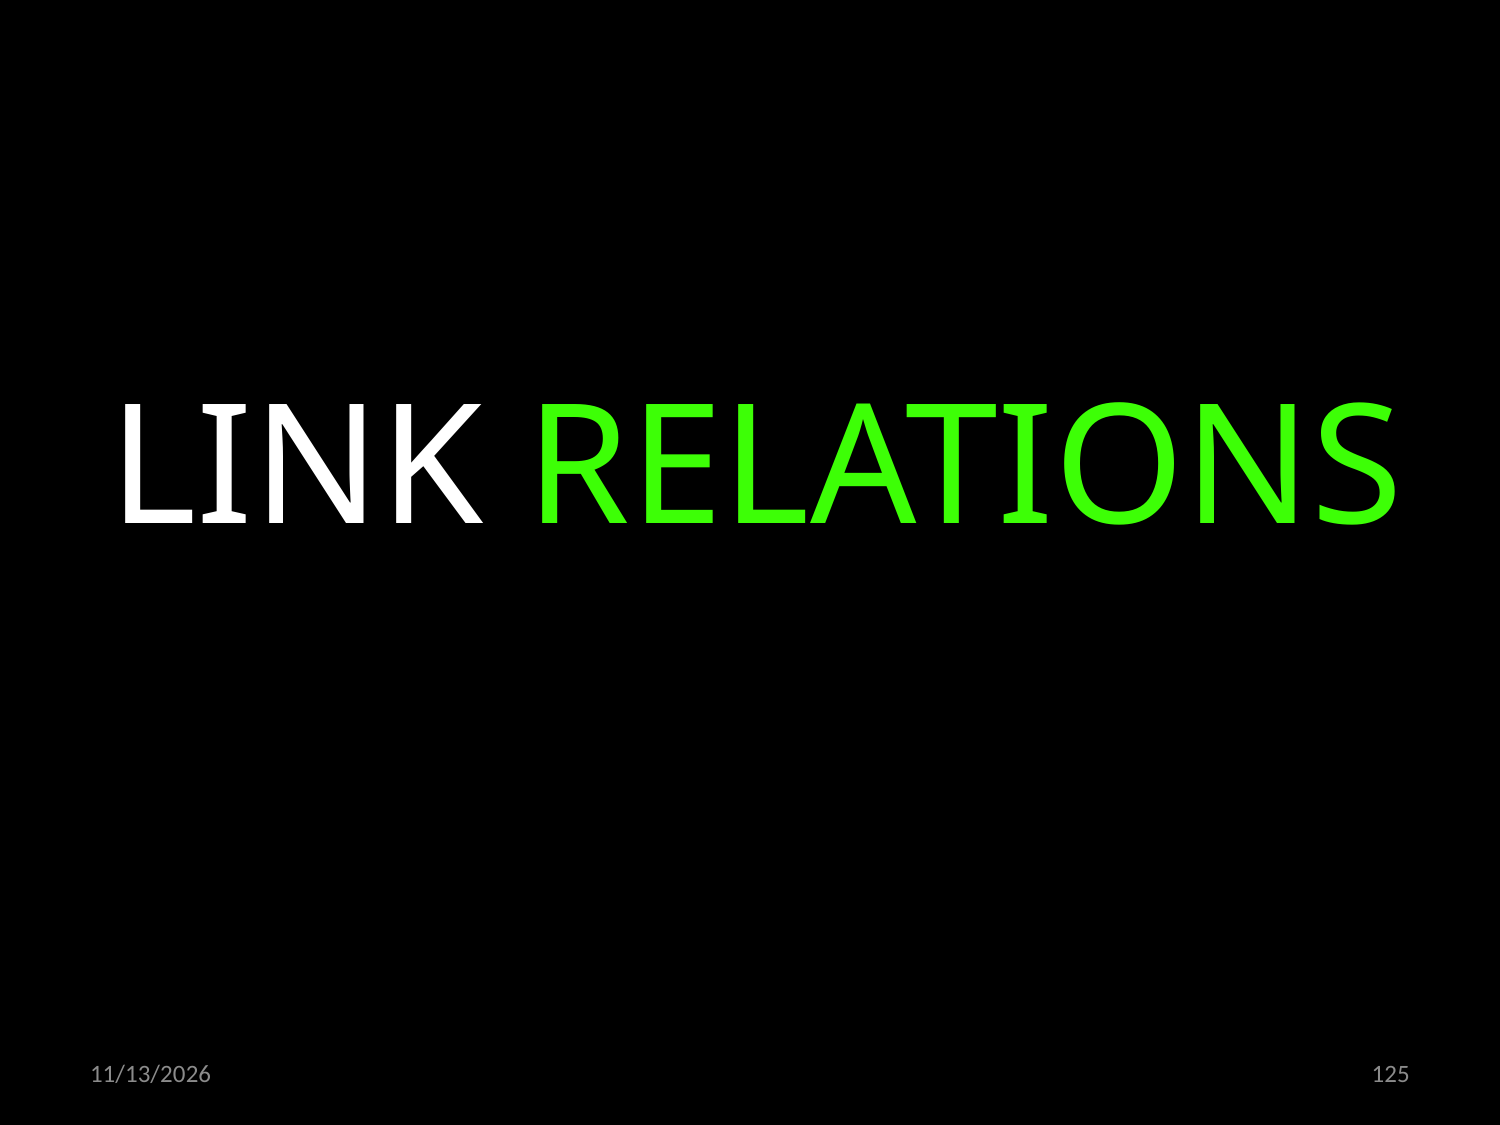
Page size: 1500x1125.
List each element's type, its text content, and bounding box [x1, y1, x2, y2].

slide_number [75, 1042, 425, 1103]
slide_number 125 [1074, 1042, 1425, 1103]
text_box LINK RELATIONS [54, 348, 1459, 451]
